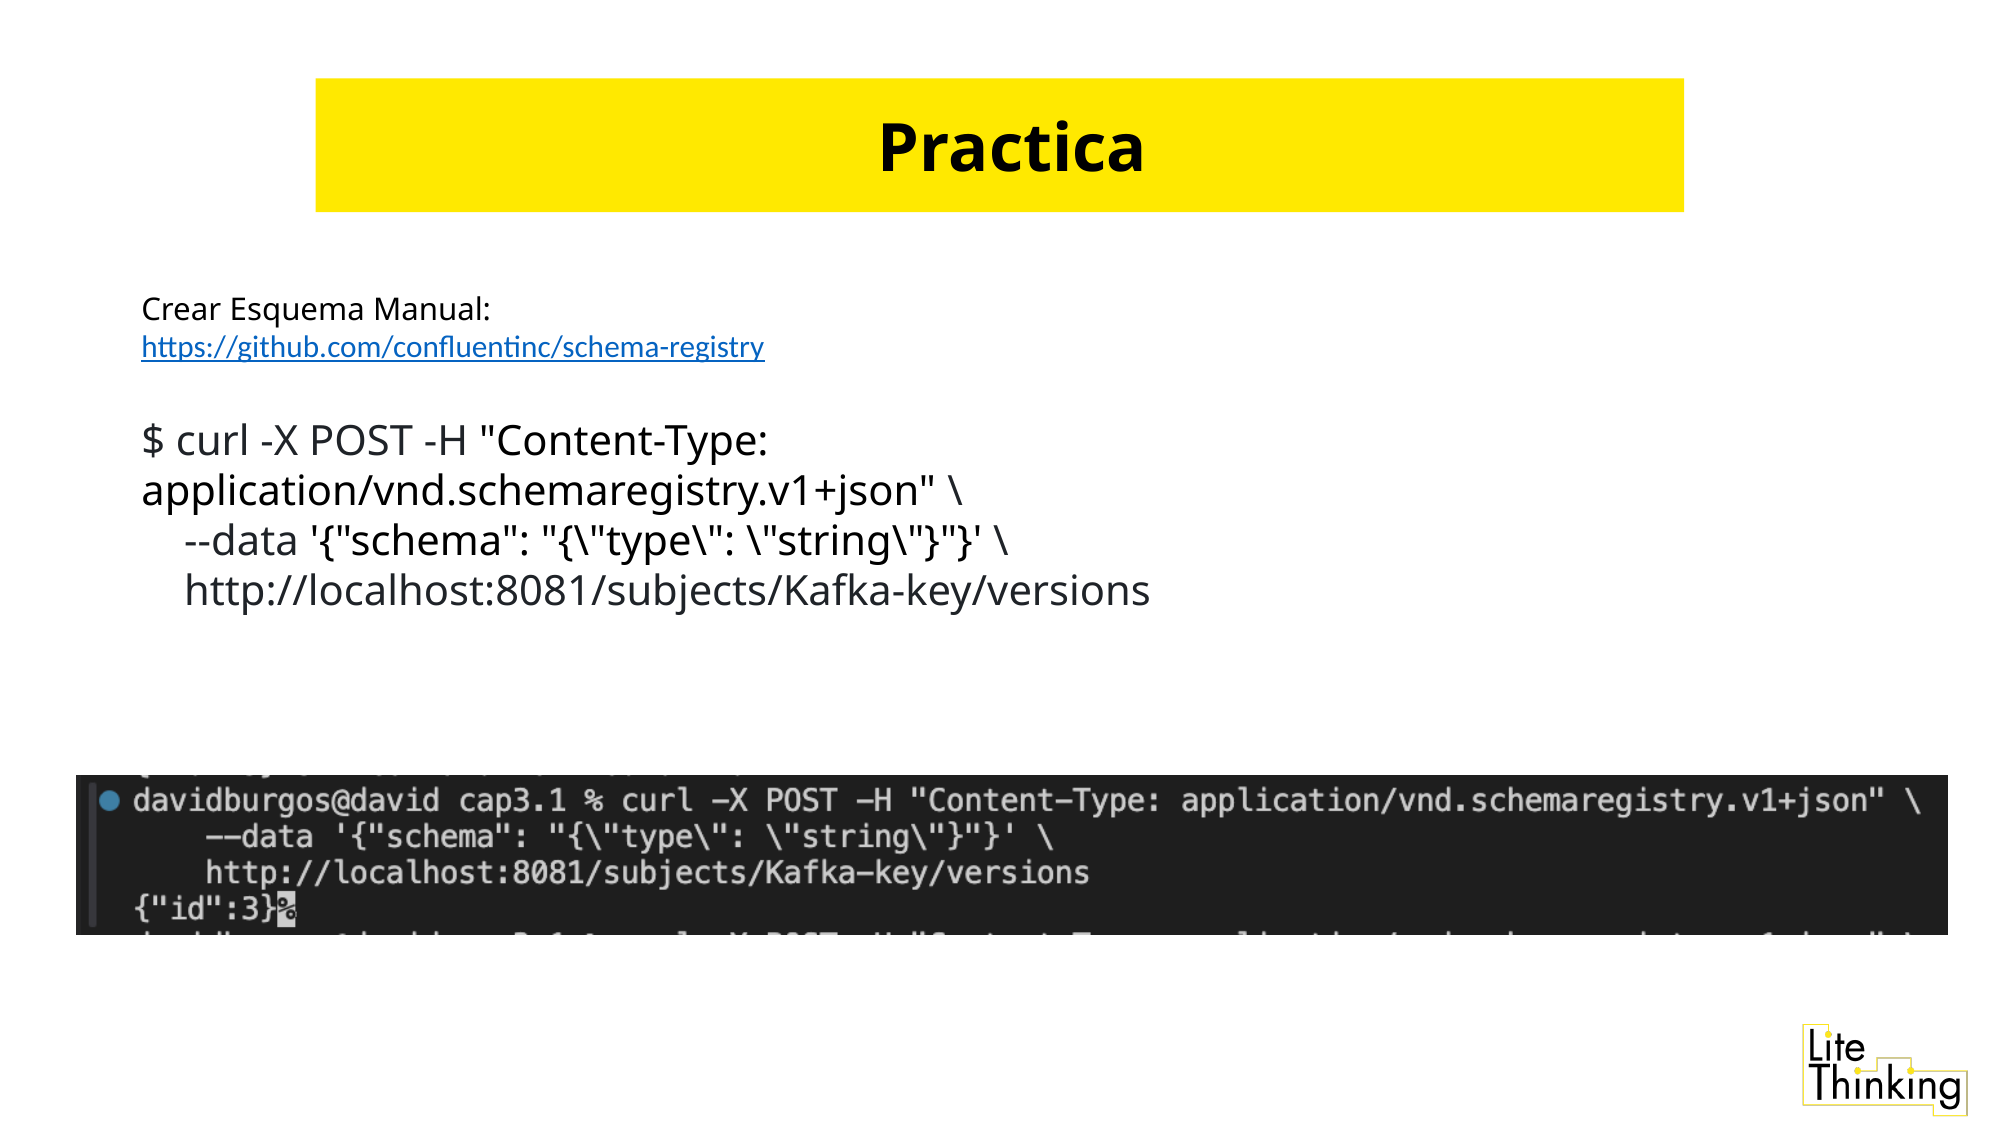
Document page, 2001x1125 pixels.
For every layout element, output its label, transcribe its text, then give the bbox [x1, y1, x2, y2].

text_box Practica [328, 97, 1697, 193]
text_box [315, 77, 1685, 213]
text_box Crear Esquema Manual: https://github.com/confluentinc/schema-registry $ curl -X POST -H "Content-Type: application/vnd.schemaregistry.v1+json" \ --data '{"schema": "{\"type\": \"string\"}"}' \ http://localhost:8081/subjects/Kafka-key/versions [126, 281, 1563, 760]
picture [76, 775, 1948, 935]
picture [1779, 1014, 1982, 1125]
